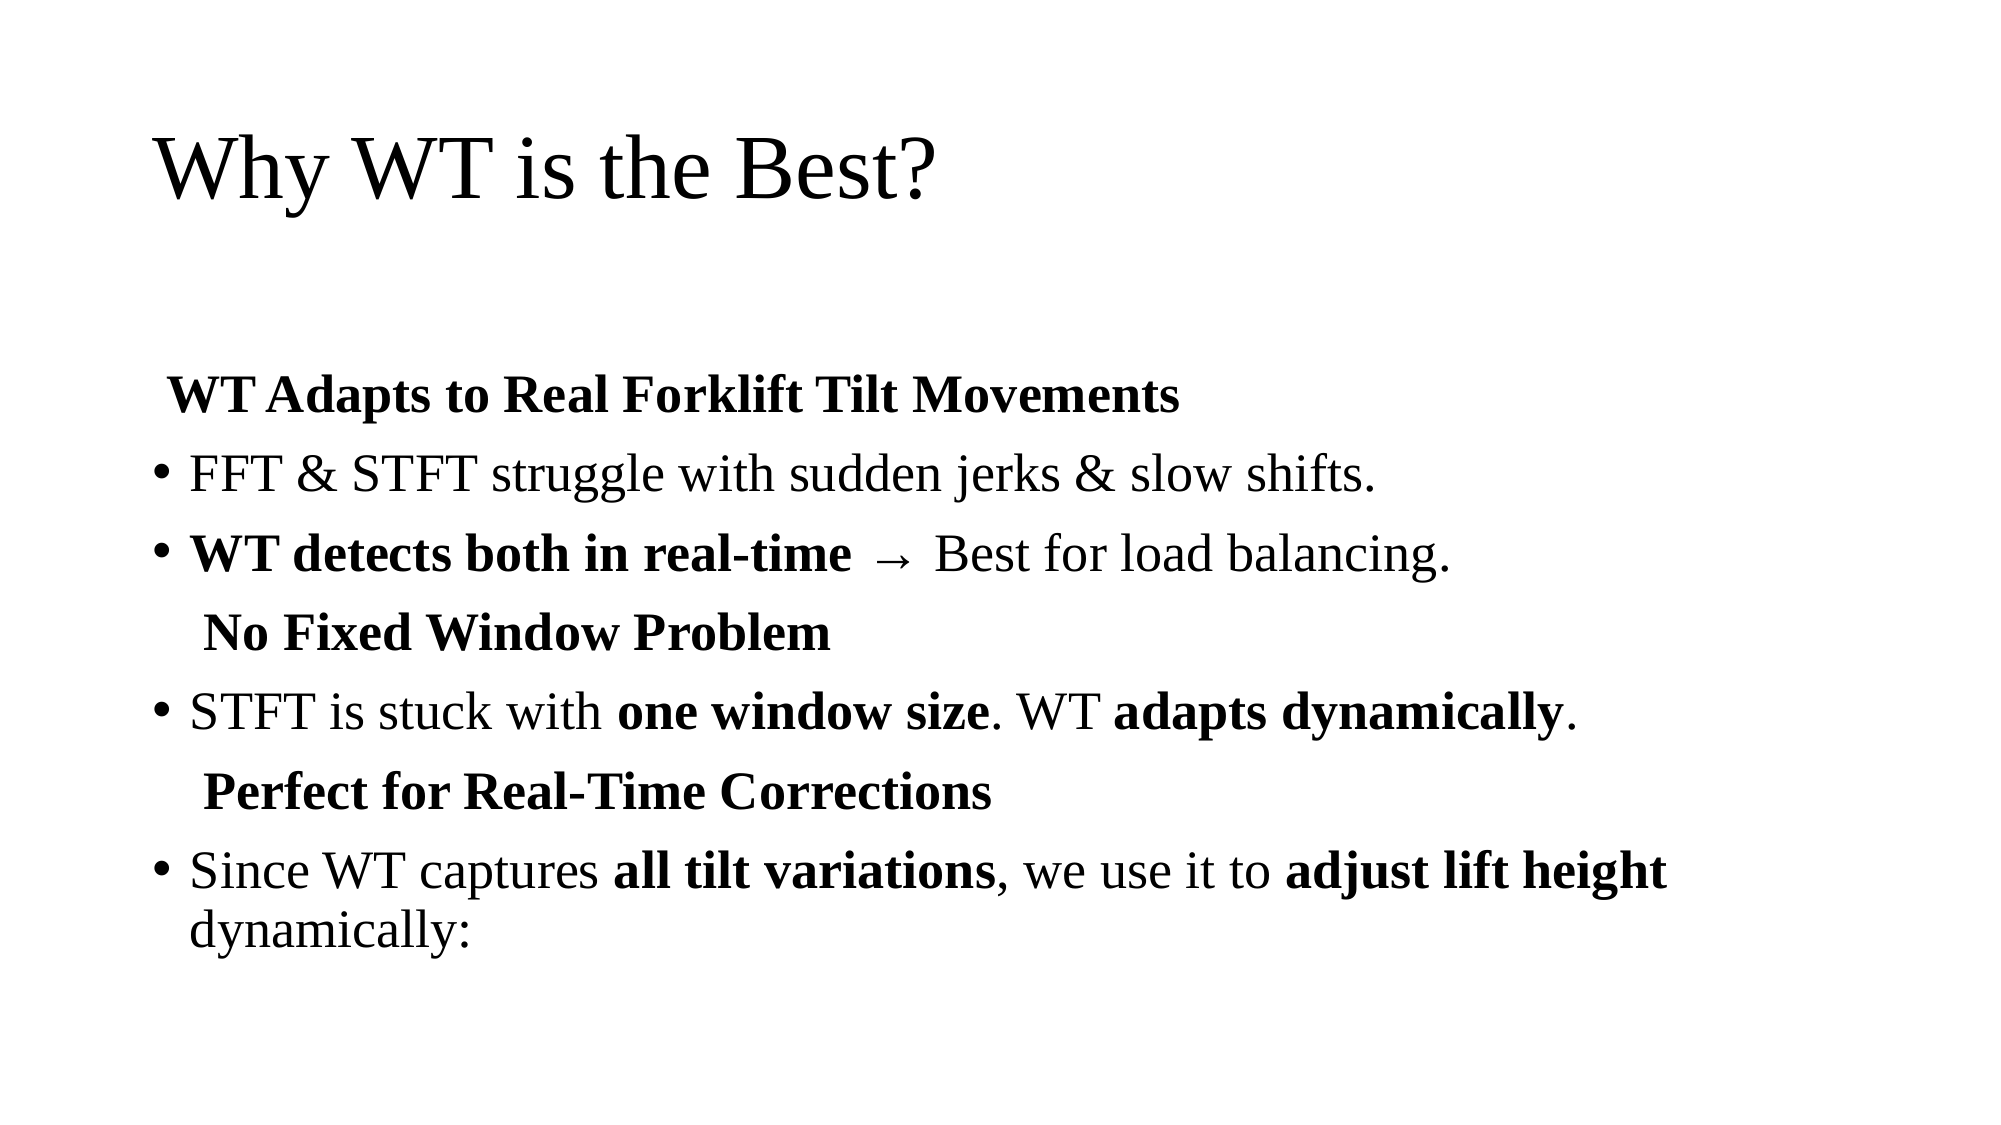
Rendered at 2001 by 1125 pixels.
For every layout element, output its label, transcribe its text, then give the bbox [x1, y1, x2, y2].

title Why WT is the Best? [137, 59, 1863, 278]
list WT Adapts to Real Forklift Tilt Movements FFT & STFT struggle with sudden jerks & slow shifts. WT detects both in real-time → Best for load balancing. No Fixed Window Problem STFT is stuck with one window size. WT adapts dynamically. Perfect for Real-Time Corrections Since WT captures all tilt variations, we use it to adjust lift height dynamically: [137, 299, 1863, 1014]
